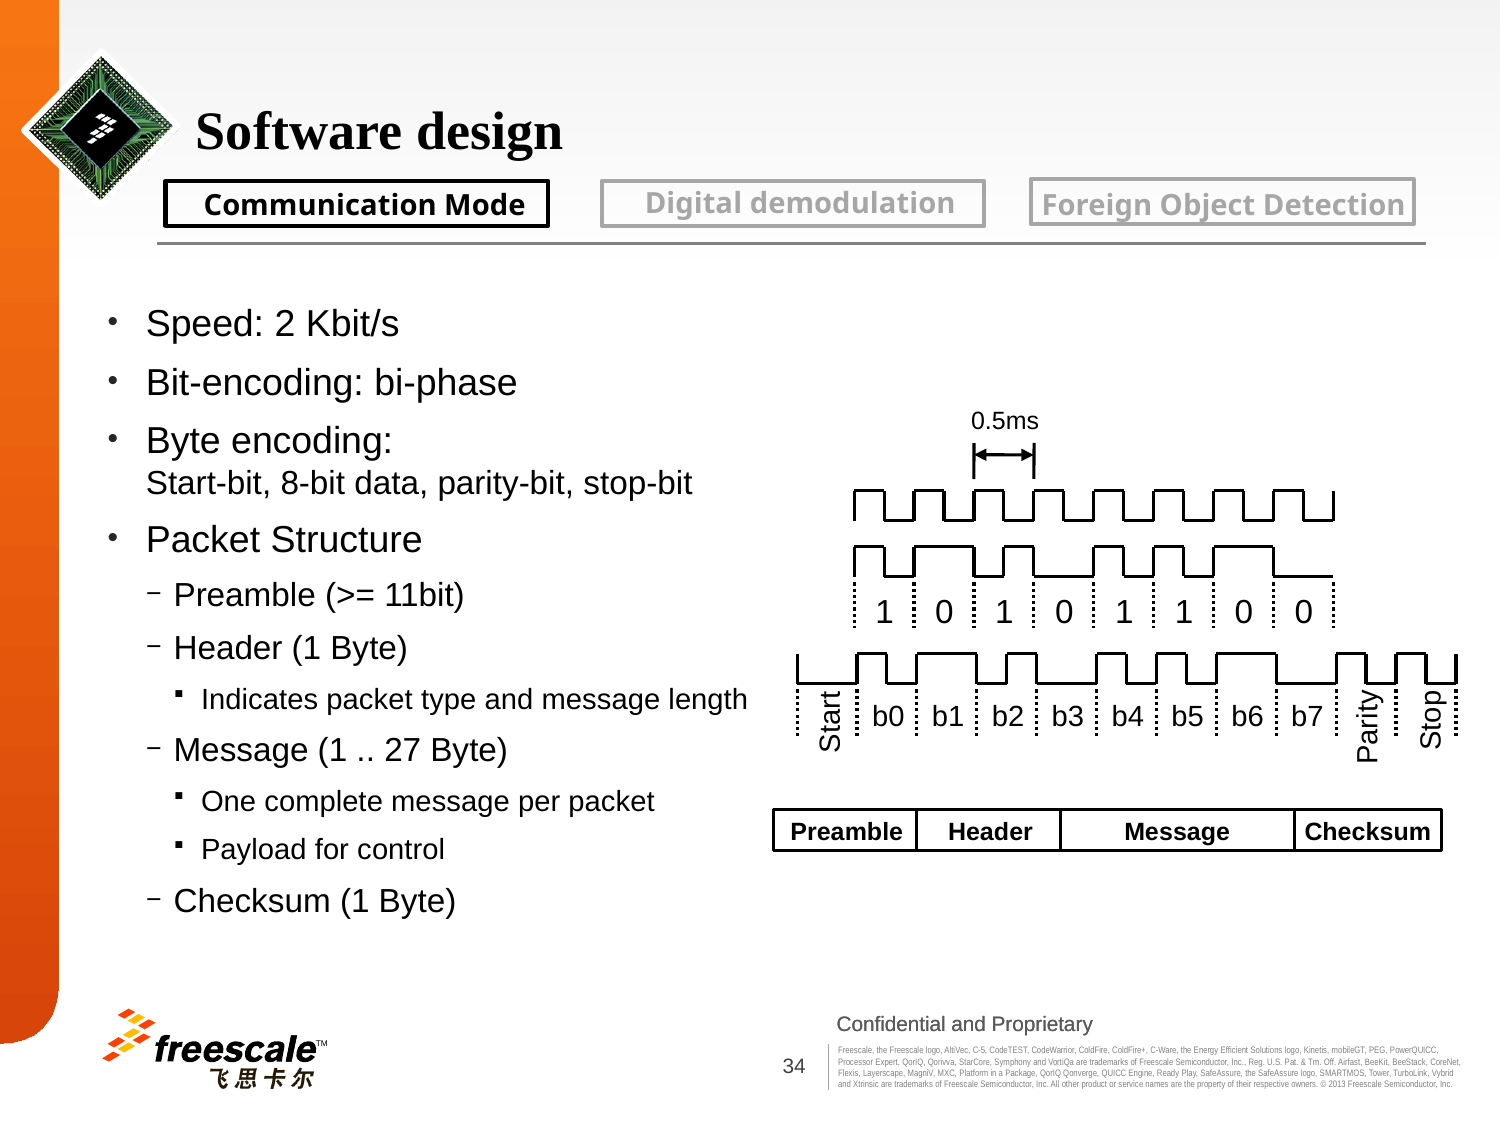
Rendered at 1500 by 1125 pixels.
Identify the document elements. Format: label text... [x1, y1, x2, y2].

picture [106, 50, 180, 122]
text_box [853, 397, 1334, 522]
picture [23, 50, 97, 126]
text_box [796, 653, 1457, 766]
picture [104, 129, 180, 208]
picture [206, 1065, 322, 1089]
title Software design [180, 73, 1452, 182]
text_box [853, 546, 1334, 639]
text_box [1022, 178, 1426, 230]
picture [30, 57, 172, 199]
picture [23, 135, 98, 208]
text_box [165, 178, 549, 230]
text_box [601, 176, 985, 228]
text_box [772, 809, 1443, 851]
list Speed: 2 Kbit/s Bit-encoding: bi-phase Byte encoding: Start-bit, 8-bit data, parity-bit, stop-bit Packet Structure Preamble (>= 11bit) Header (1 Byte) Indicates packet type and message length Message (1 .. 27 Byte) One complete message per packet Payload for control Checksum (1 Byte) [92, 291, 1451, 1058]
